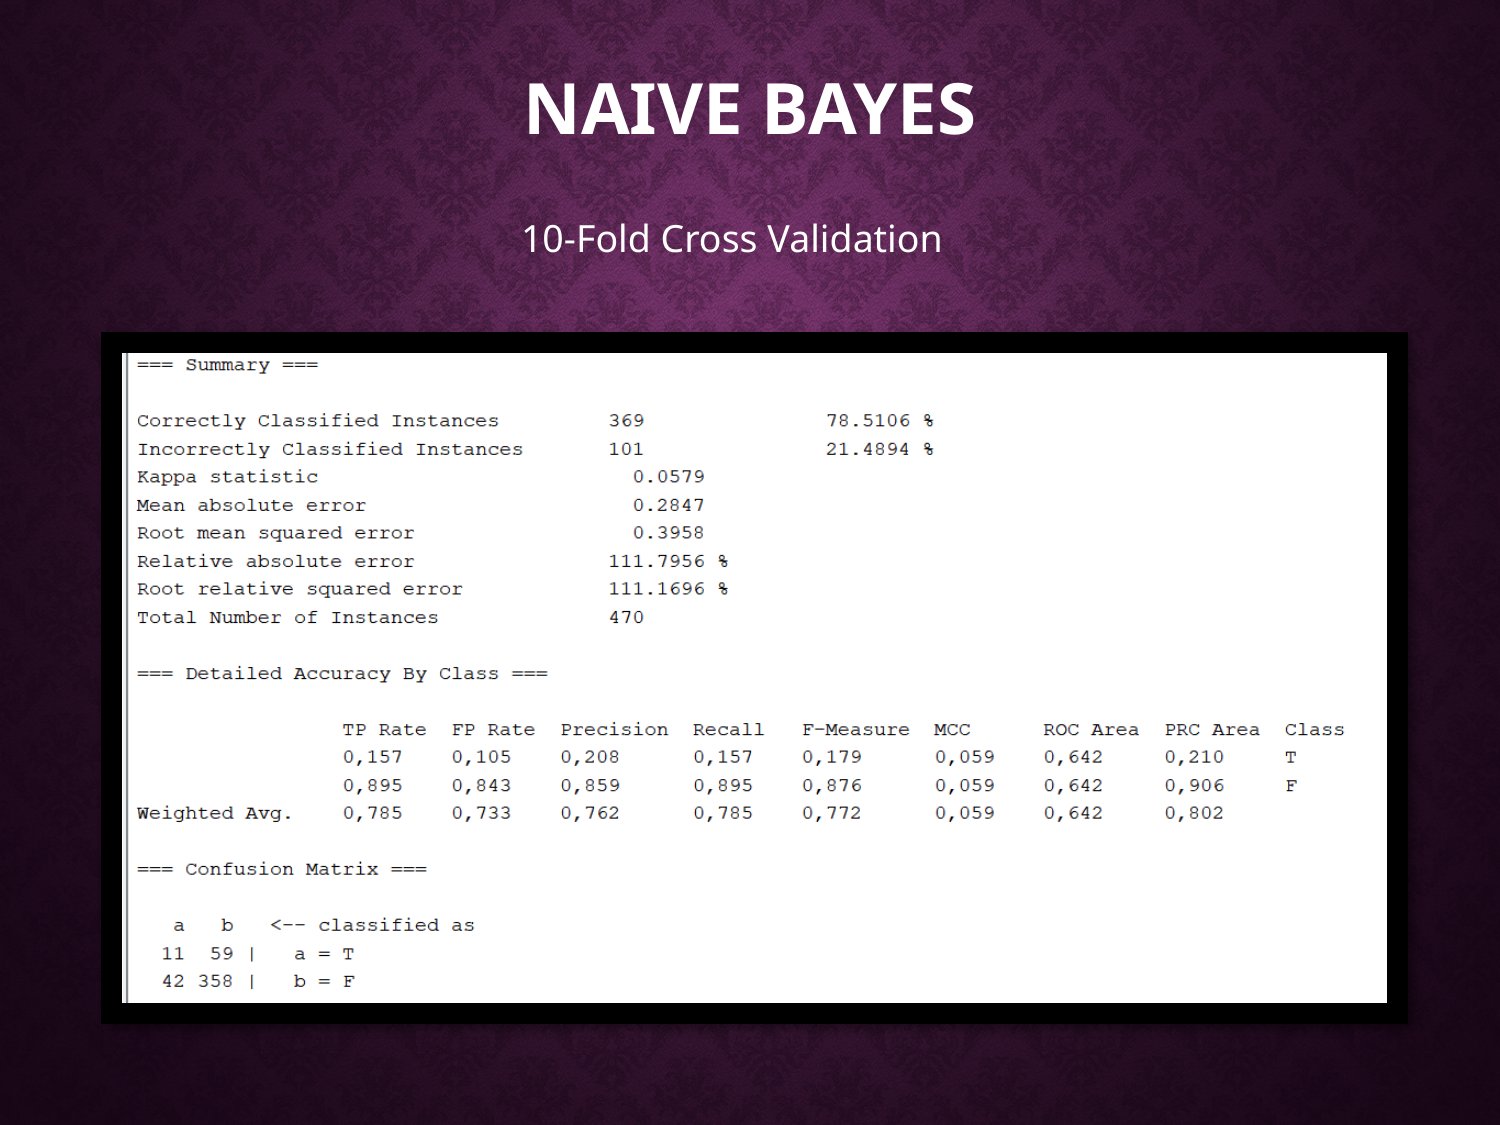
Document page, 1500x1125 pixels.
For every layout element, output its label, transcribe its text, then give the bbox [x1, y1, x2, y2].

picture [121, 352, 1388, 1004]
title Naive bayes [113, 41, 1387, 183]
text_box 10-Fold Cross Validation [506, 207, 994, 267]
